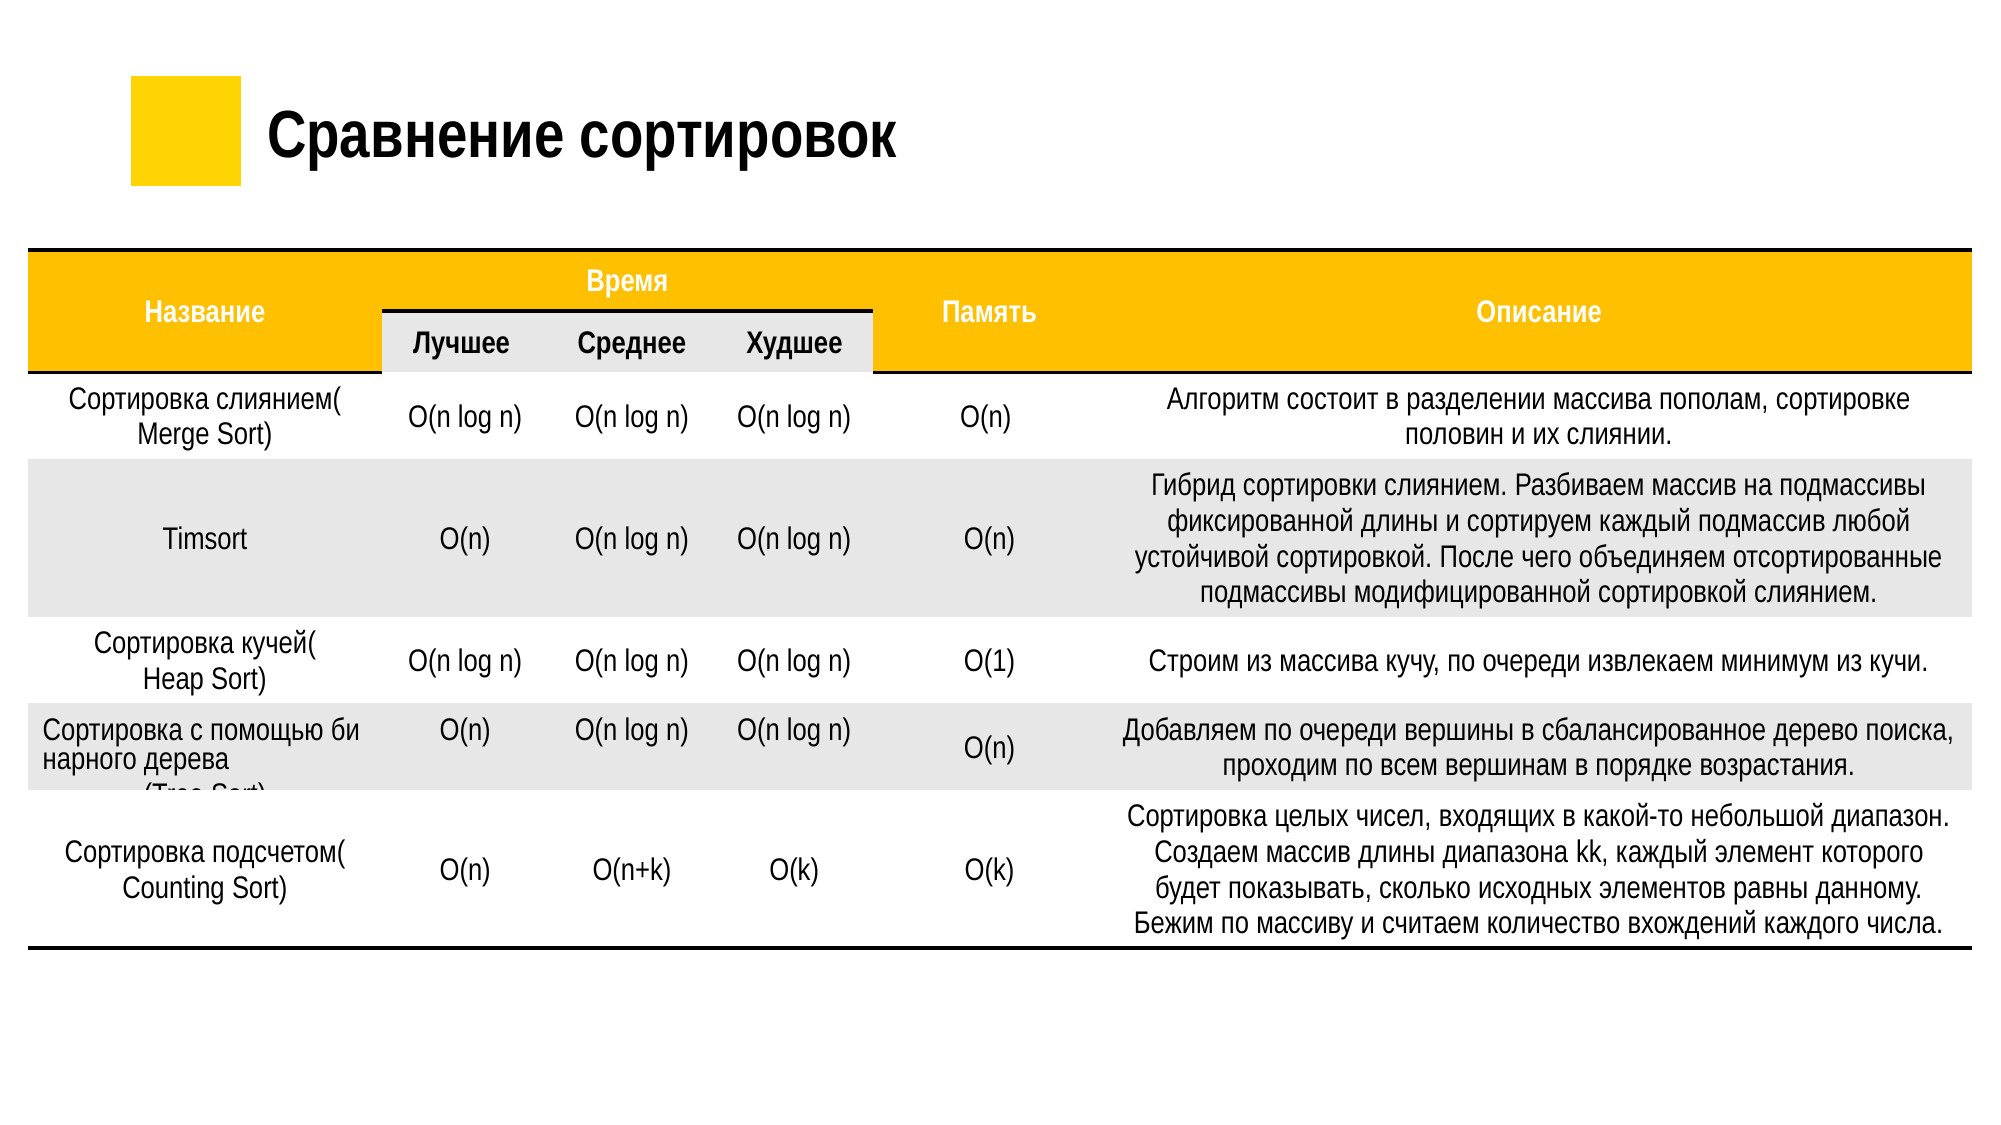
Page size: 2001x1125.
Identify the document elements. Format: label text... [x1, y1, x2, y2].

table_cell Среднее [548, 313, 716, 372]
picture [131, 76, 241, 186]
table_cell O(n log n) [382, 372, 548, 459]
table_cell Строим из массива кучу, по очереди извлекаем минимум из кучи. [1106, 617, 1972, 703]
table_cell O(n) [873, 374, 1106, 459]
table_cell O(n) [873, 703, 1106, 790]
table_cell O(n) [873, 459, 1106, 617]
table_header Описание [1106, 252, 1972, 371]
table_cell O(n log n) [548, 372, 716, 459]
table_cell Гибрид сортировки слиянием. Разбиваем массив на подмассивы фиксированной длины и сортируем каждый подмассив любой устойчивой сортировкой. После чего объединяем отсортированные подмассивы модифицированной сортировкой слиянием. [1106, 459, 1972, 617]
table_cell Сортировка кучей (Heap Sort) [28, 617, 382, 703]
table_cell Худшее [716, 313, 873, 372]
table_header Память [873, 252, 1106, 371]
table_cell O(n log n) [716, 372, 873, 459]
table_cell O(n log n) [716, 703, 873, 790]
table_cell O(1) [873, 617, 1106, 703]
table_cell O(n log n) [716, 459, 873, 617]
table_cell Сортировка подсчетом (Counting Sort) [28, 790, 382, 946]
table_cell O(n) [382, 459, 548, 617]
table_cell O(k) [873, 790, 1106, 946]
table_cell Сортировка с помощью бинарного дерева (Tree Sort) [28, 703, 382, 790]
table_cell O(n log n) [382, 617, 548, 703]
table_cell O(n log n) [548, 459, 716, 617]
table_cell O(n log n) [716, 617, 873, 703]
text_box Сравнение сортировок [252, 83, 1763, 178]
table_cell O(n) [382, 703, 548, 790]
table_header Время [382, 252, 873, 309]
table_cell O(n log n) [548, 617, 716, 703]
table_cell O(n) [382, 790, 548, 946]
table_cell Алгоритм состоит в разделении массива пополам, сортировке половин и их слиянии. [1106, 374, 1972, 459]
table_cell Сортировка слиянием (Merge Sort) [28, 374, 382, 459]
table_cell Добавляем по очереди вершины в сбалансированное дерево поиска, проходим по всем вершинам в порядке возрастания. [1106, 703, 1972, 790]
table_cell Сортировка целых чисел, входящих в какой-то небольшой диапазон. Создаем массив длины диапазона kk, каждый элемент которого будет показывать, сколько исходных элементов равны данному. Бежим по массиву и считаем количество вхождений каждого числа. [1106, 790, 1972, 946]
table_cell Timsort [28, 459, 382, 617]
table_cell O(n log n) [548, 703, 716, 790]
table_cell O(n+k) [548, 790, 716, 946]
table_cell O(k) [716, 790, 873, 946]
table_header Название [28, 252, 382, 371]
table_cell Лучшее [382, 313, 548, 372]
